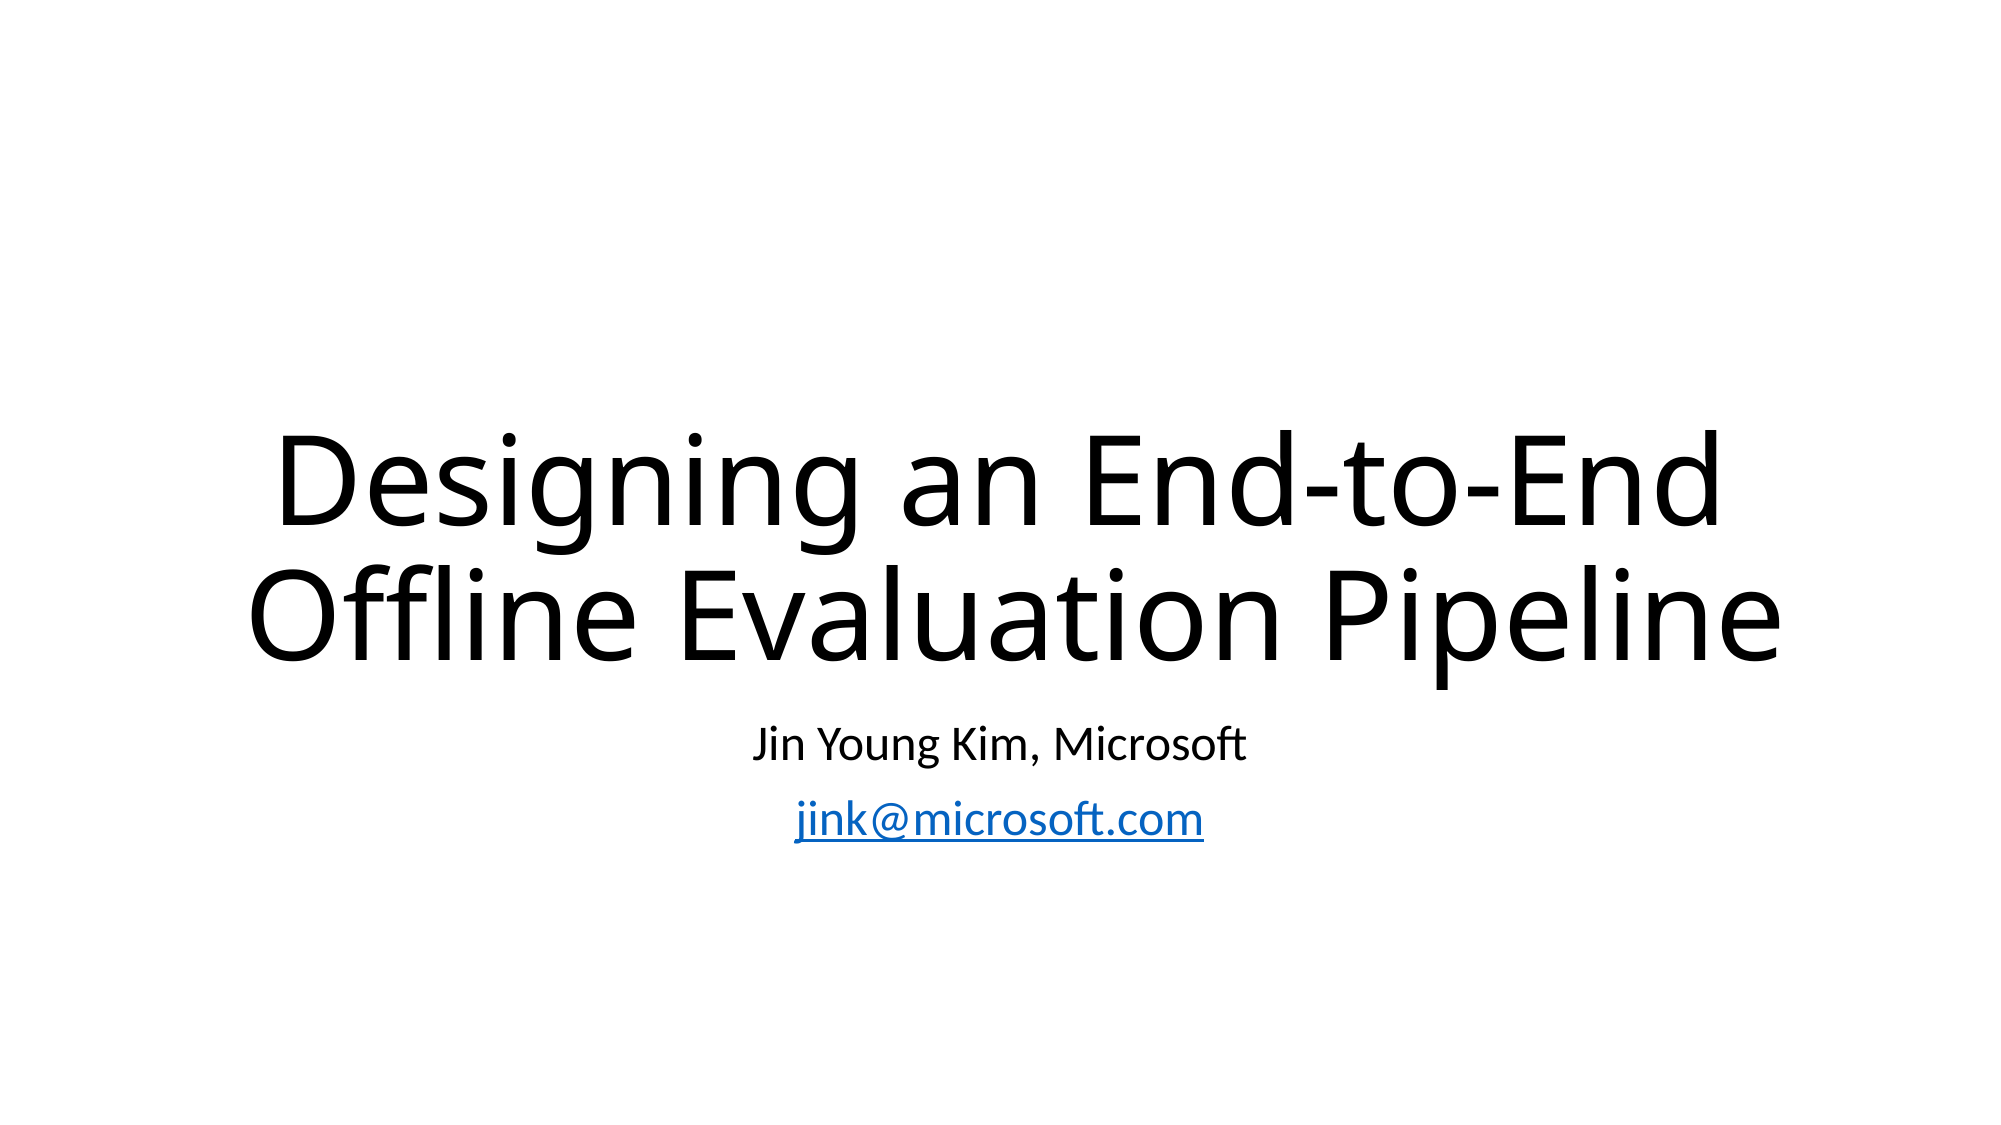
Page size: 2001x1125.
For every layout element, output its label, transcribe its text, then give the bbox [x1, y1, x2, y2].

subtitle Jin Young Kim, Microsoft jink@microsoft.com [249, 710, 1750, 982]
title Designing an End-to-End Offline Evaluation Pipeline [95, 303, 1905, 695]
